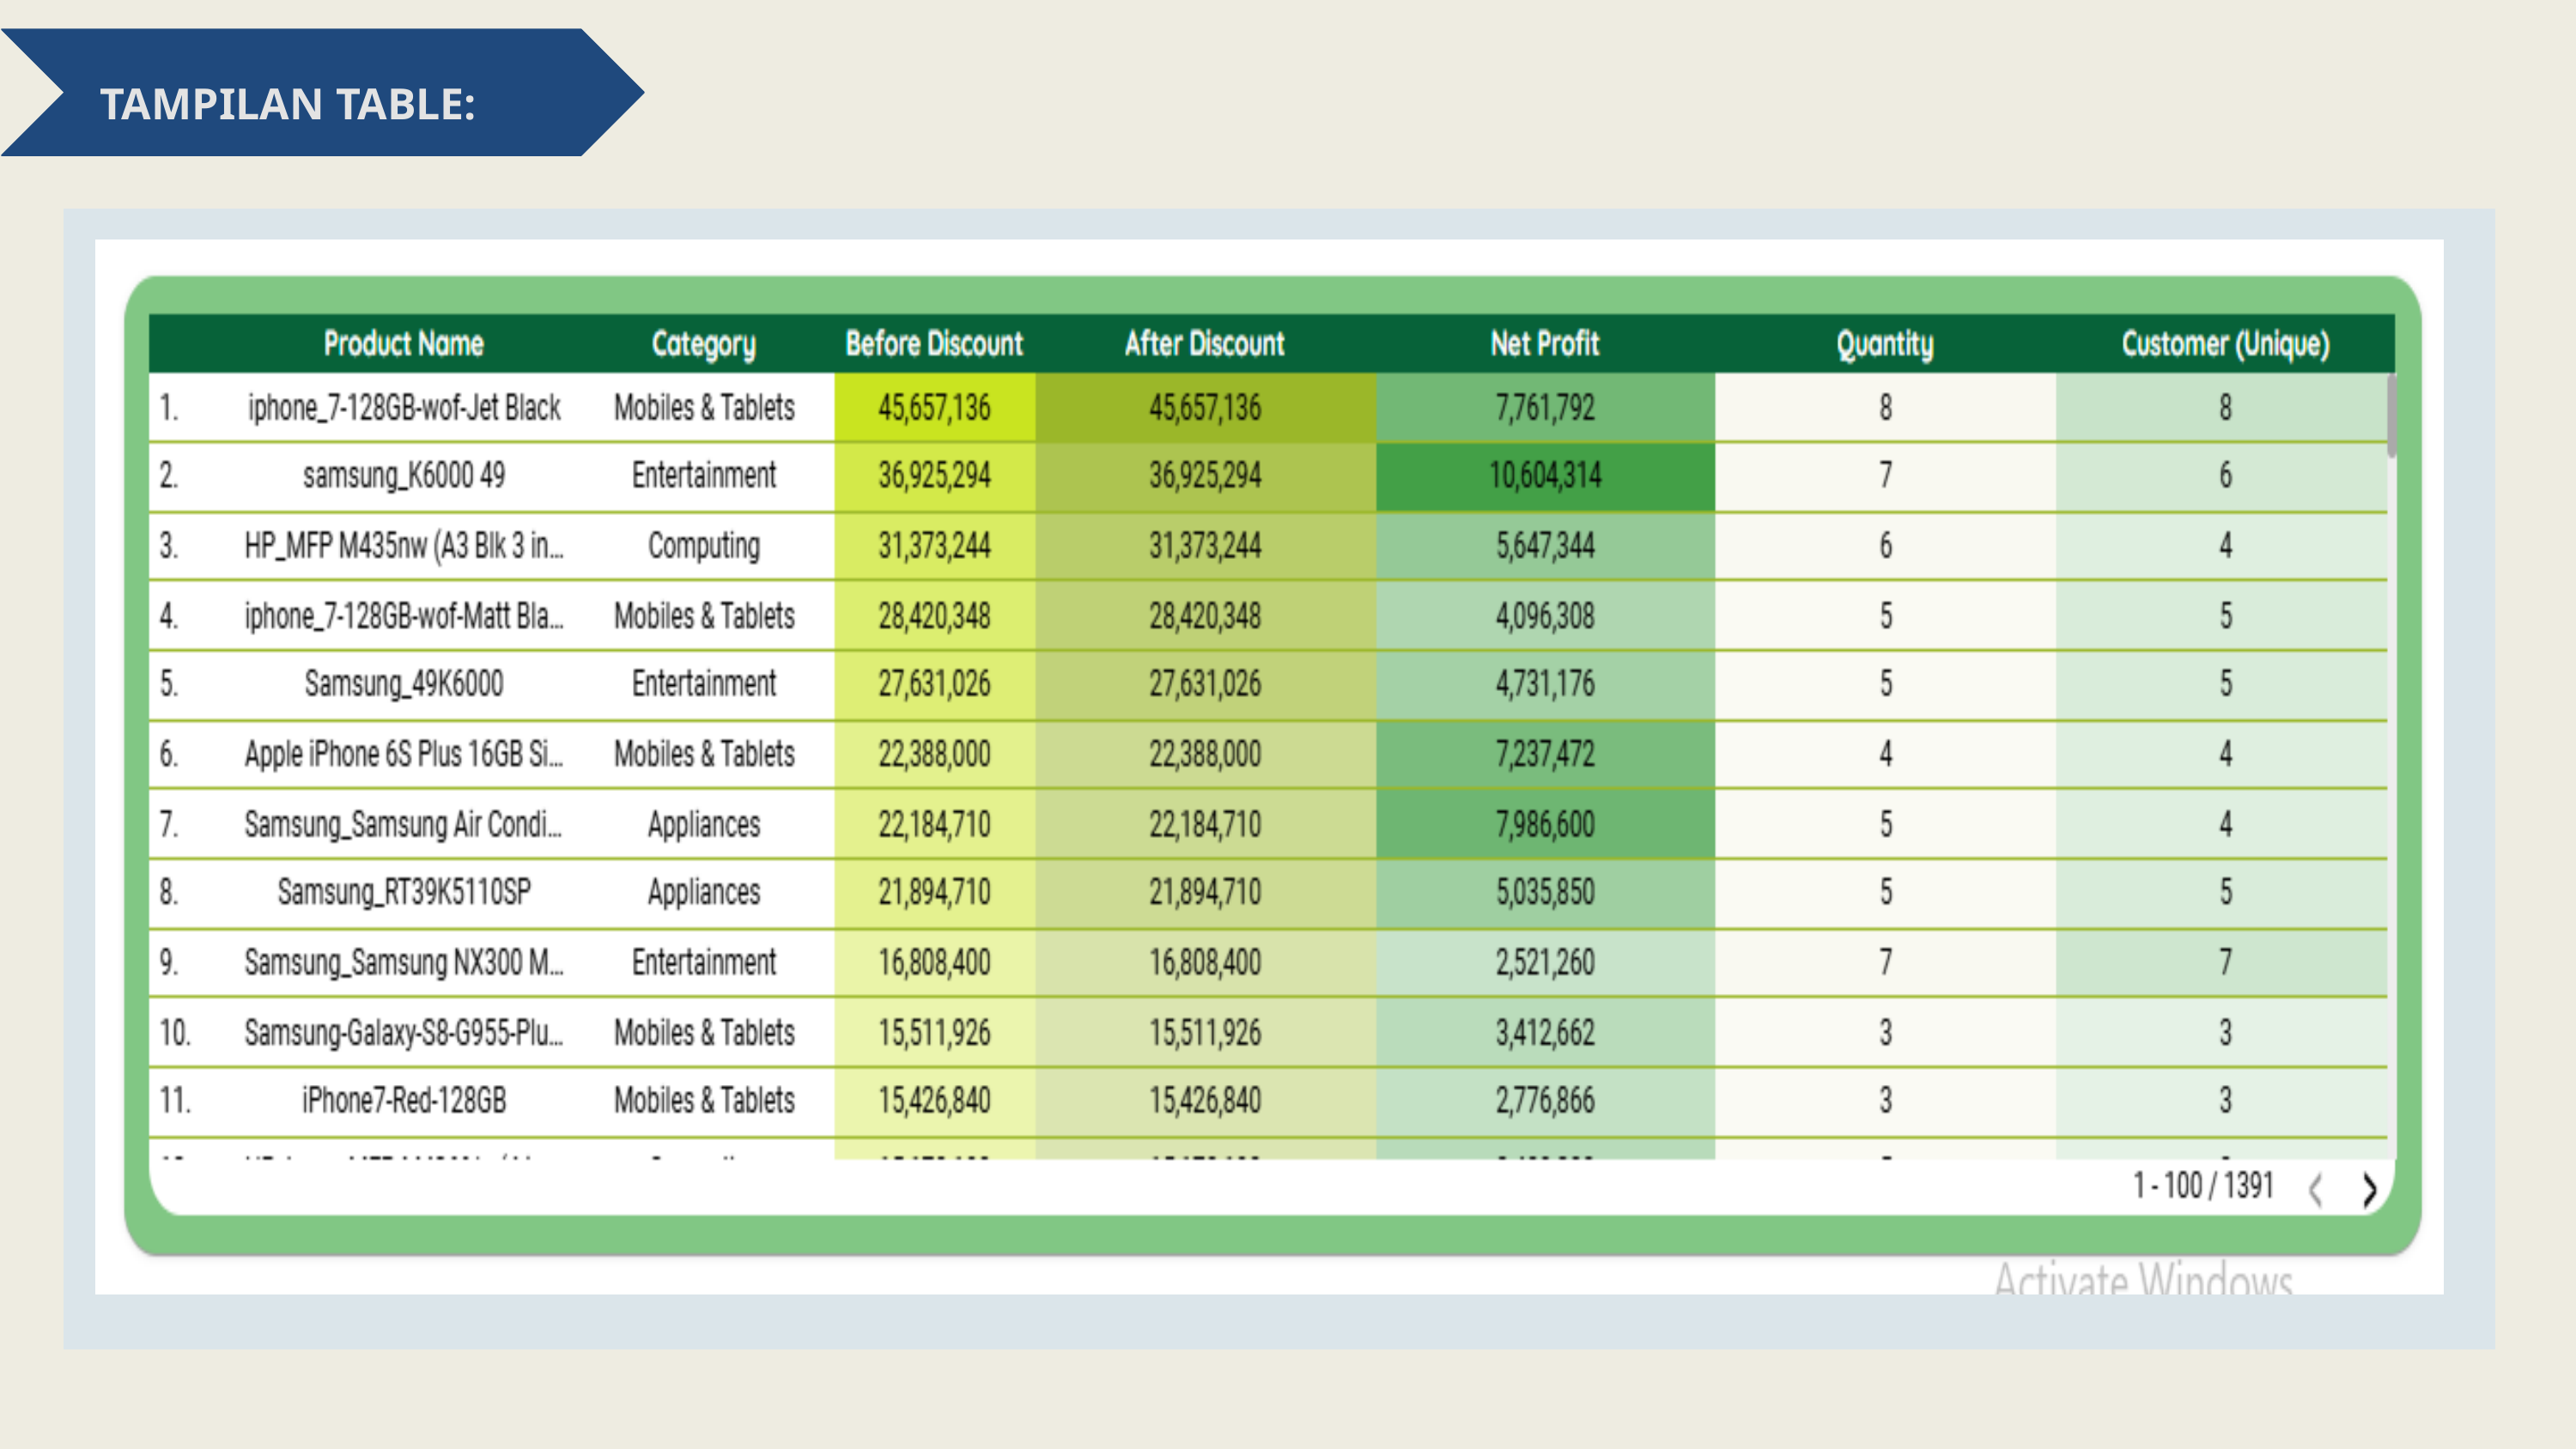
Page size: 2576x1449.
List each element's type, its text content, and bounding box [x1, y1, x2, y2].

text_box [64, 208, 2496, 1350]
picture [94, 239, 2445, 1294]
text_box TAMPILAN TABLE: [1, 29, 645, 156]
